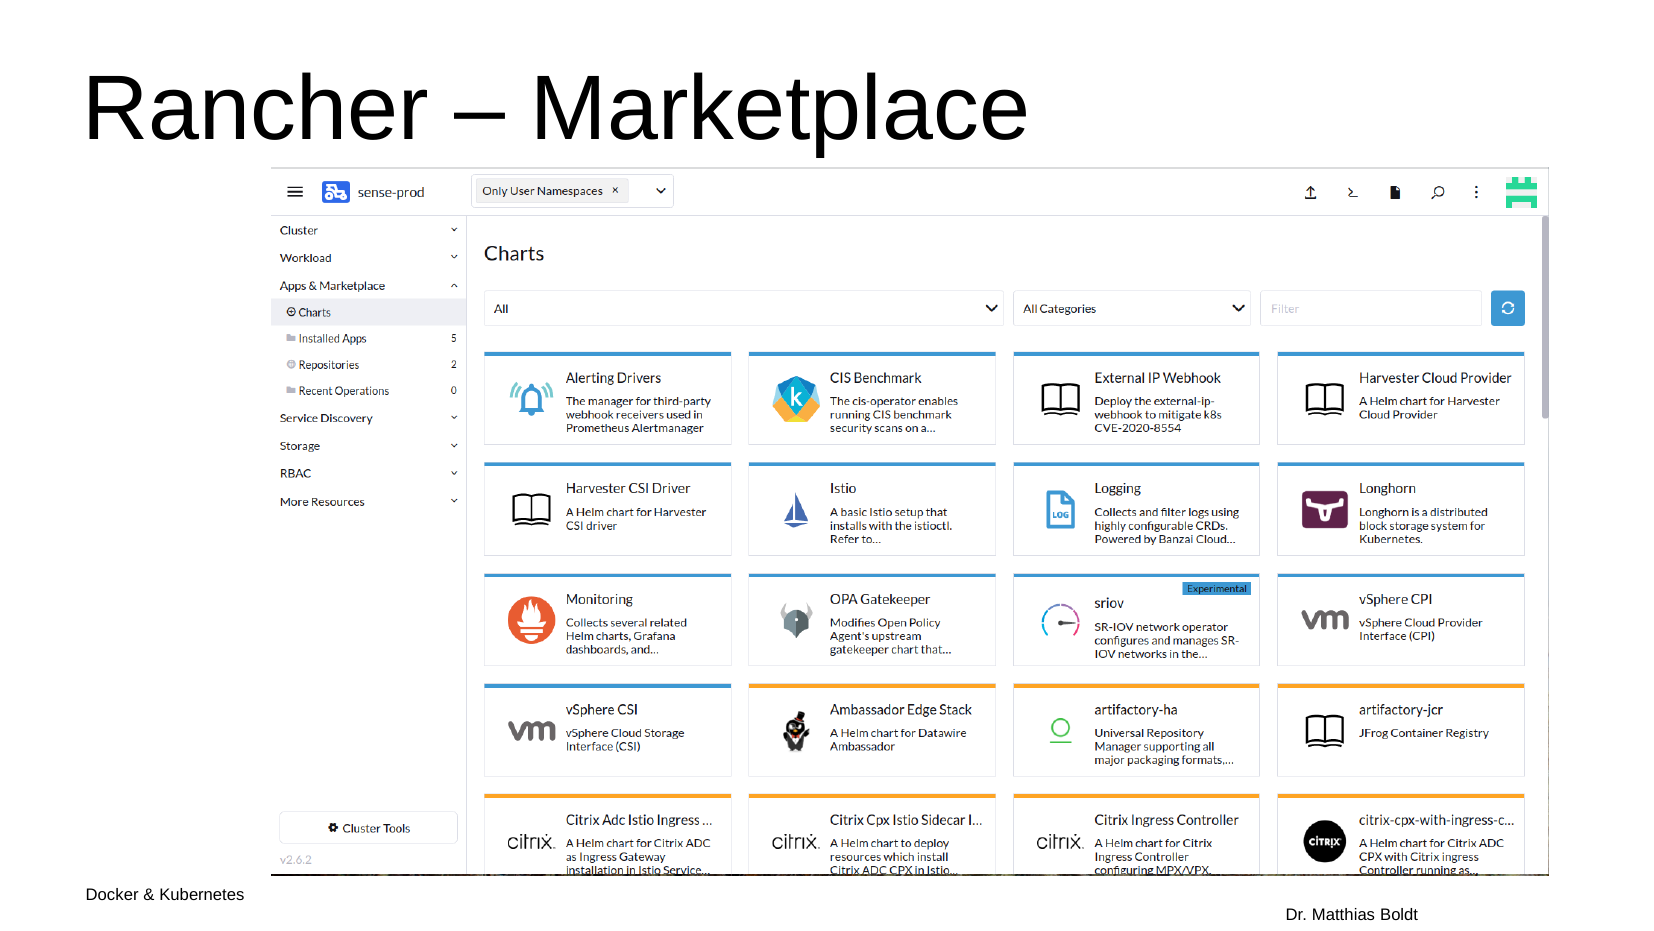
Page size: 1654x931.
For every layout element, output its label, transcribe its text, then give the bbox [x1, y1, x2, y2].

text_box Rancher – Marketplace [82, 25, 1571, 181]
text_box Docker & Kubernetes Dr. Matthias Boldt [70, 875, 1562, 910]
picture [271, 166, 1549, 877]
